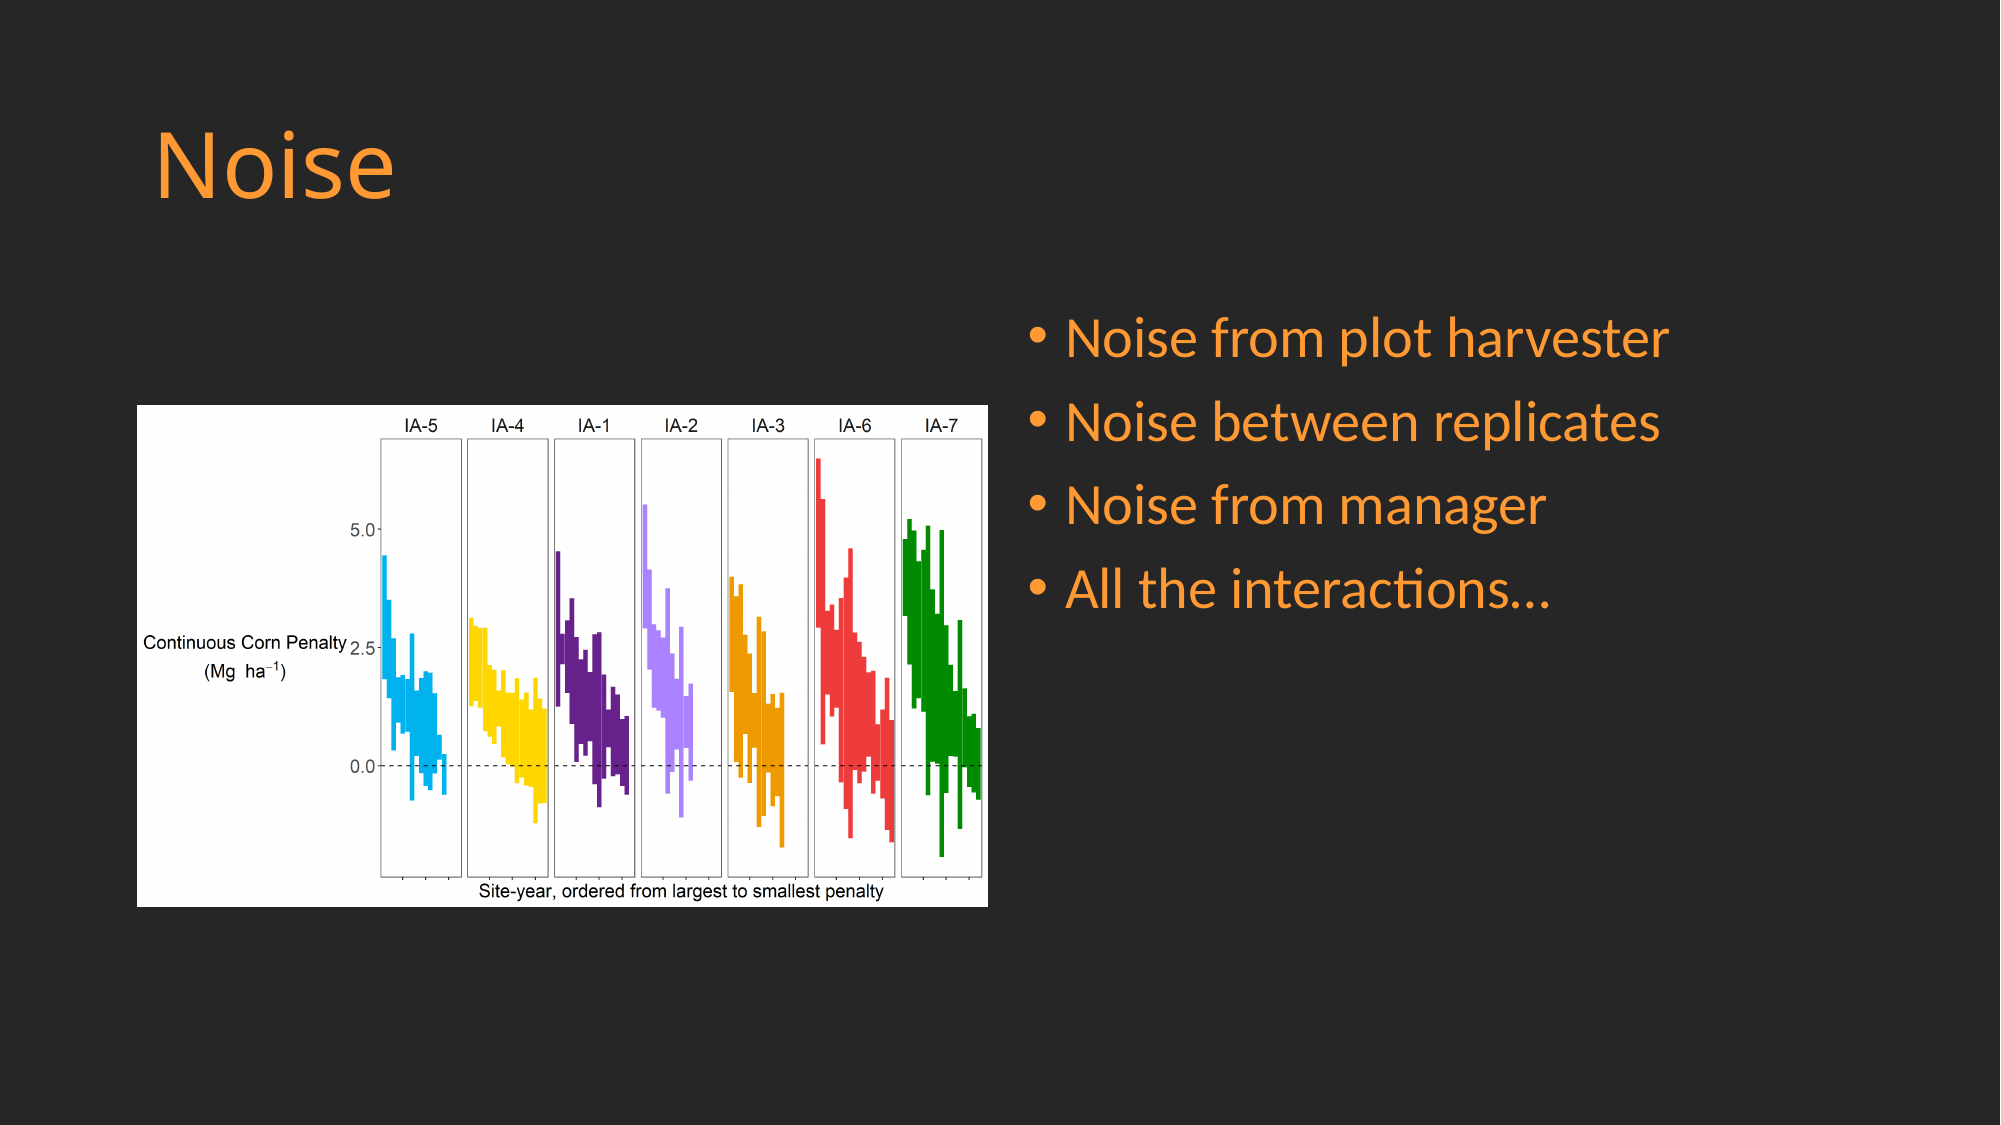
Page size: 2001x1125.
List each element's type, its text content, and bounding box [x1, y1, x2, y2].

list Noise from plot harvester Noise between replicates Noise from manager All the interactions… [1012, 299, 1863, 1014]
title Noise [137, 59, 1863, 278]
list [137, 405, 988, 907]
